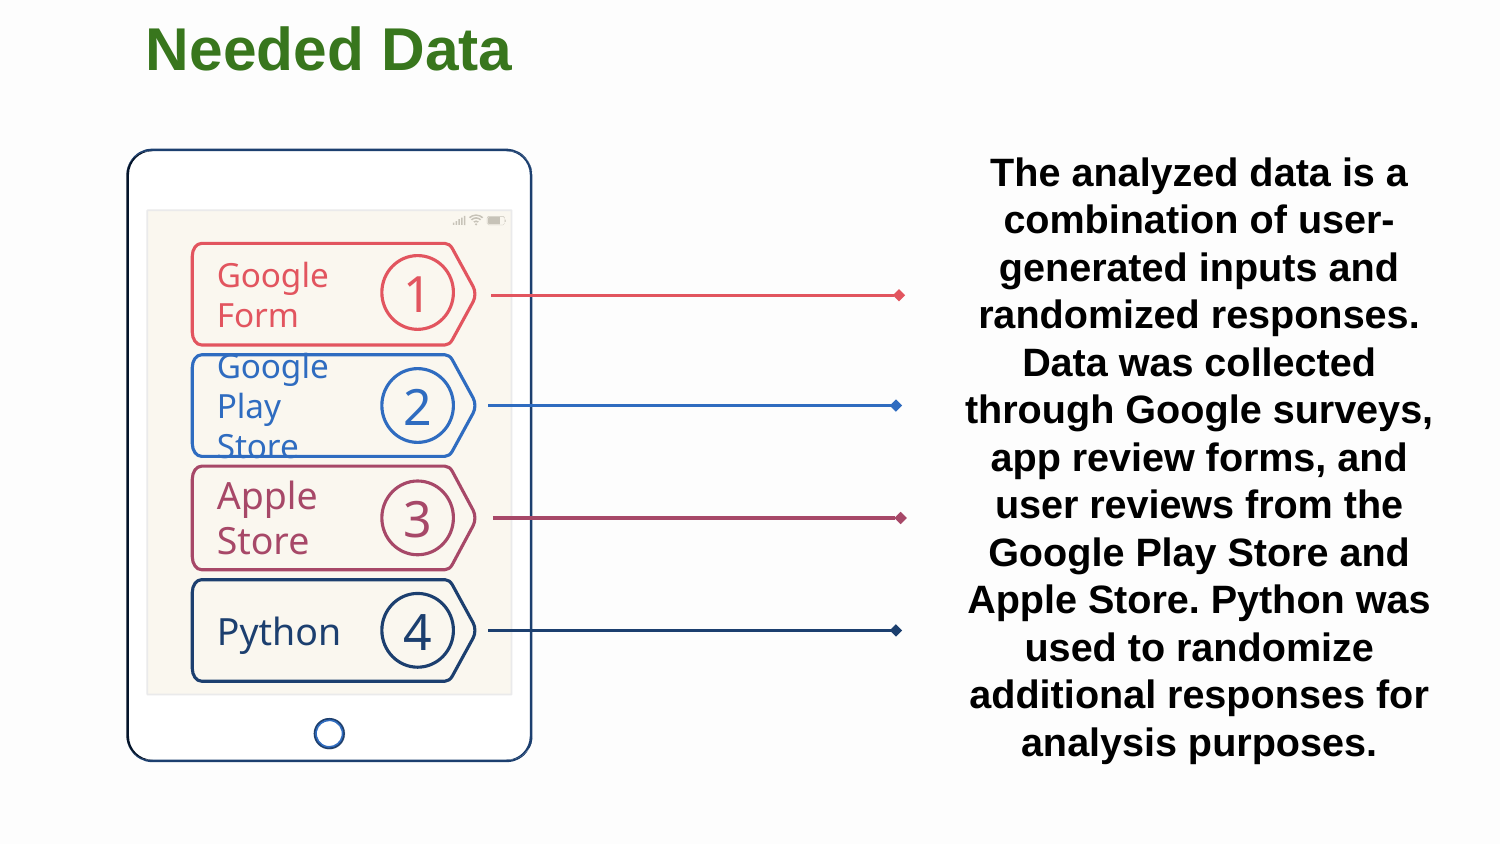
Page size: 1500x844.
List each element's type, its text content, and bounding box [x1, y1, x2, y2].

title The analyzed data is a combination of user-generated inputs and randomized responses. Data was collected through Google surveys, app review forms, and user reviews from the Google Play Store and Apple Store. Python was used to randomize additional responses for analysis purposes. [939, 161, 1459, 750]
title Needed Data [91, 20, 568, 73]
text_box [126, 148, 533, 763]
